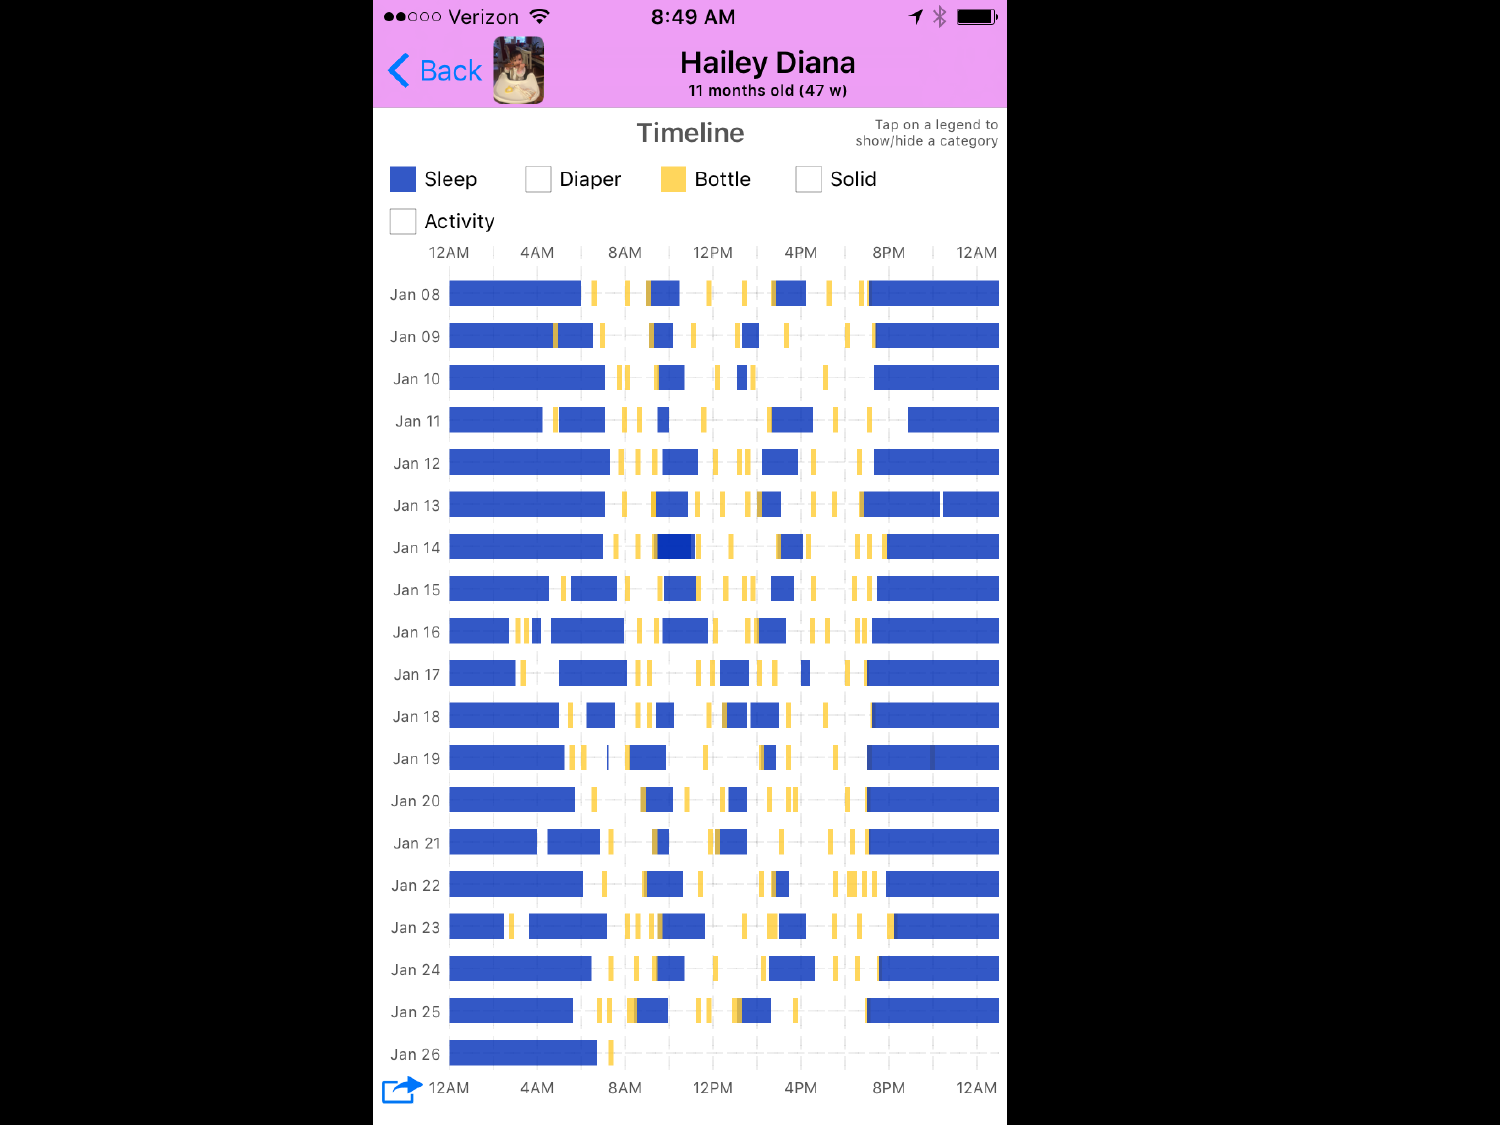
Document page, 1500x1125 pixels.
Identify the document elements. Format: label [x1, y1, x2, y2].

picture [373, 0, 1007, 1125]
